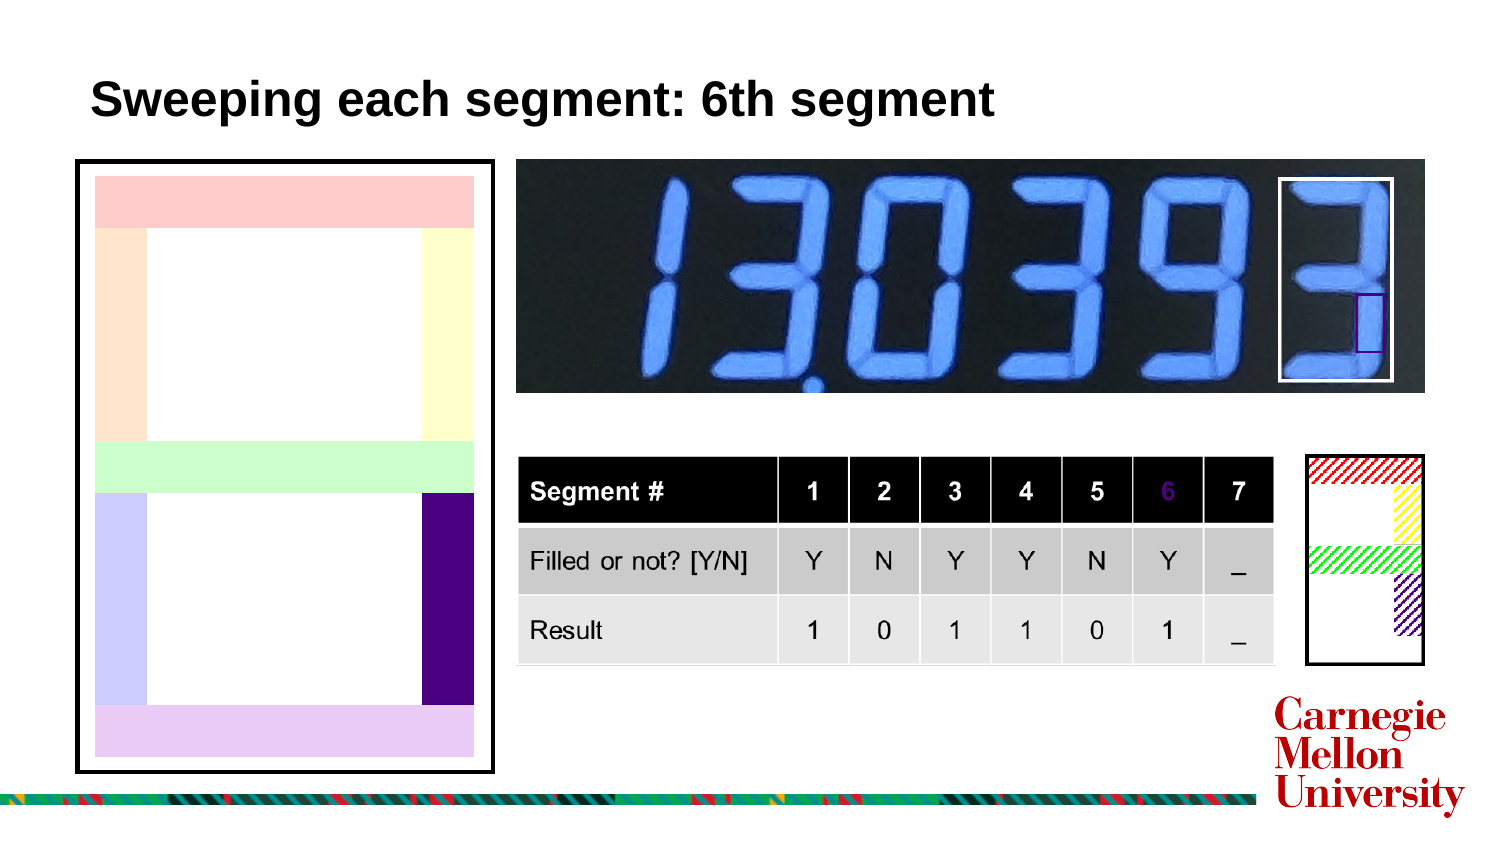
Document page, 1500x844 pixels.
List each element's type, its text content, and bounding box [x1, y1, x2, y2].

picture [516, 159, 1426, 394]
picture [74, 159, 495, 774]
picture [516, 454, 1426, 667]
picture [1275, 696, 1465, 818]
picture [0, 794, 1257, 805]
title Sweeping each segment: 6th segment [75, 59, 1425, 160]
